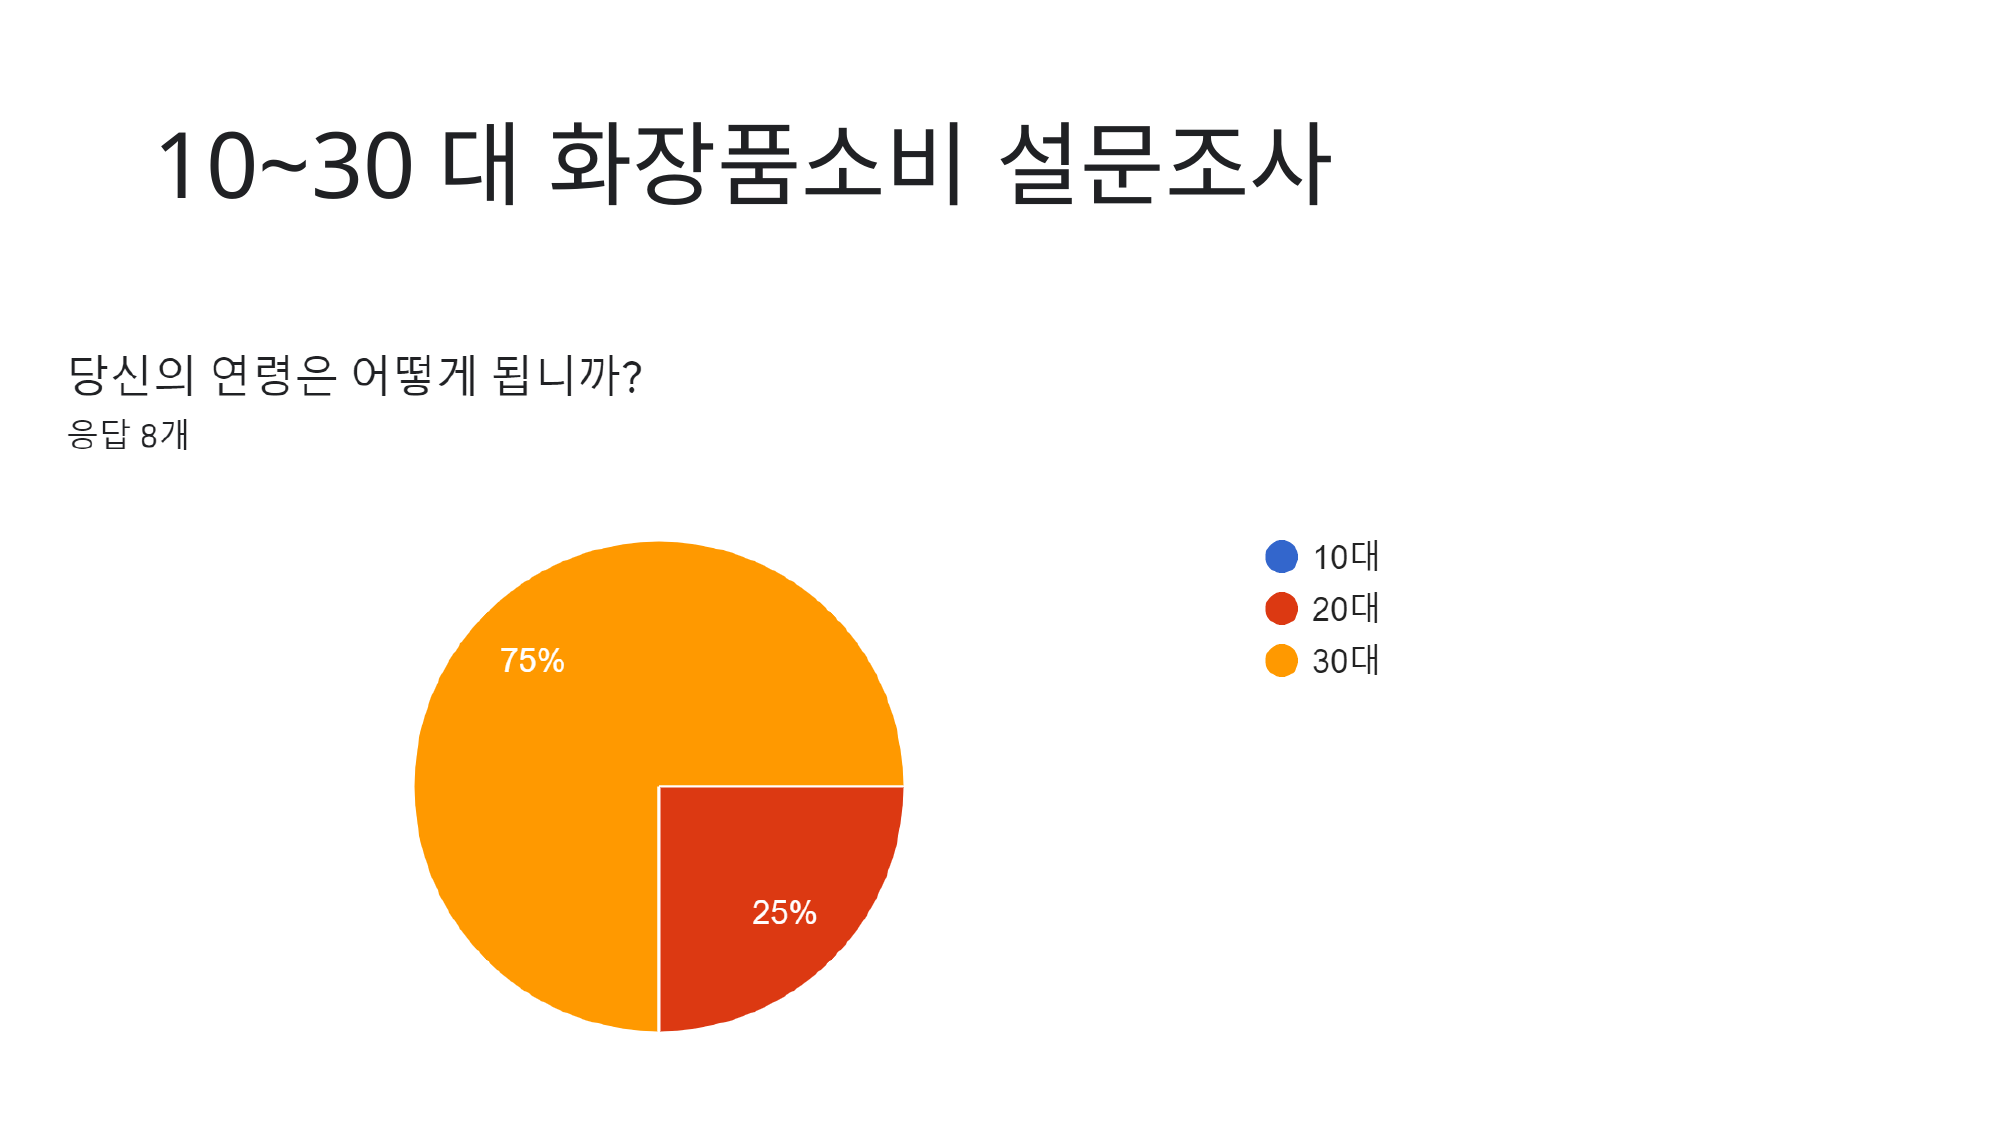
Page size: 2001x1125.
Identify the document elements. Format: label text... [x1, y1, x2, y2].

title 10~30대 화장품소비 설문조사 [138, 60, 1864, 278]
picture [0, 283, 2000, 1125]
